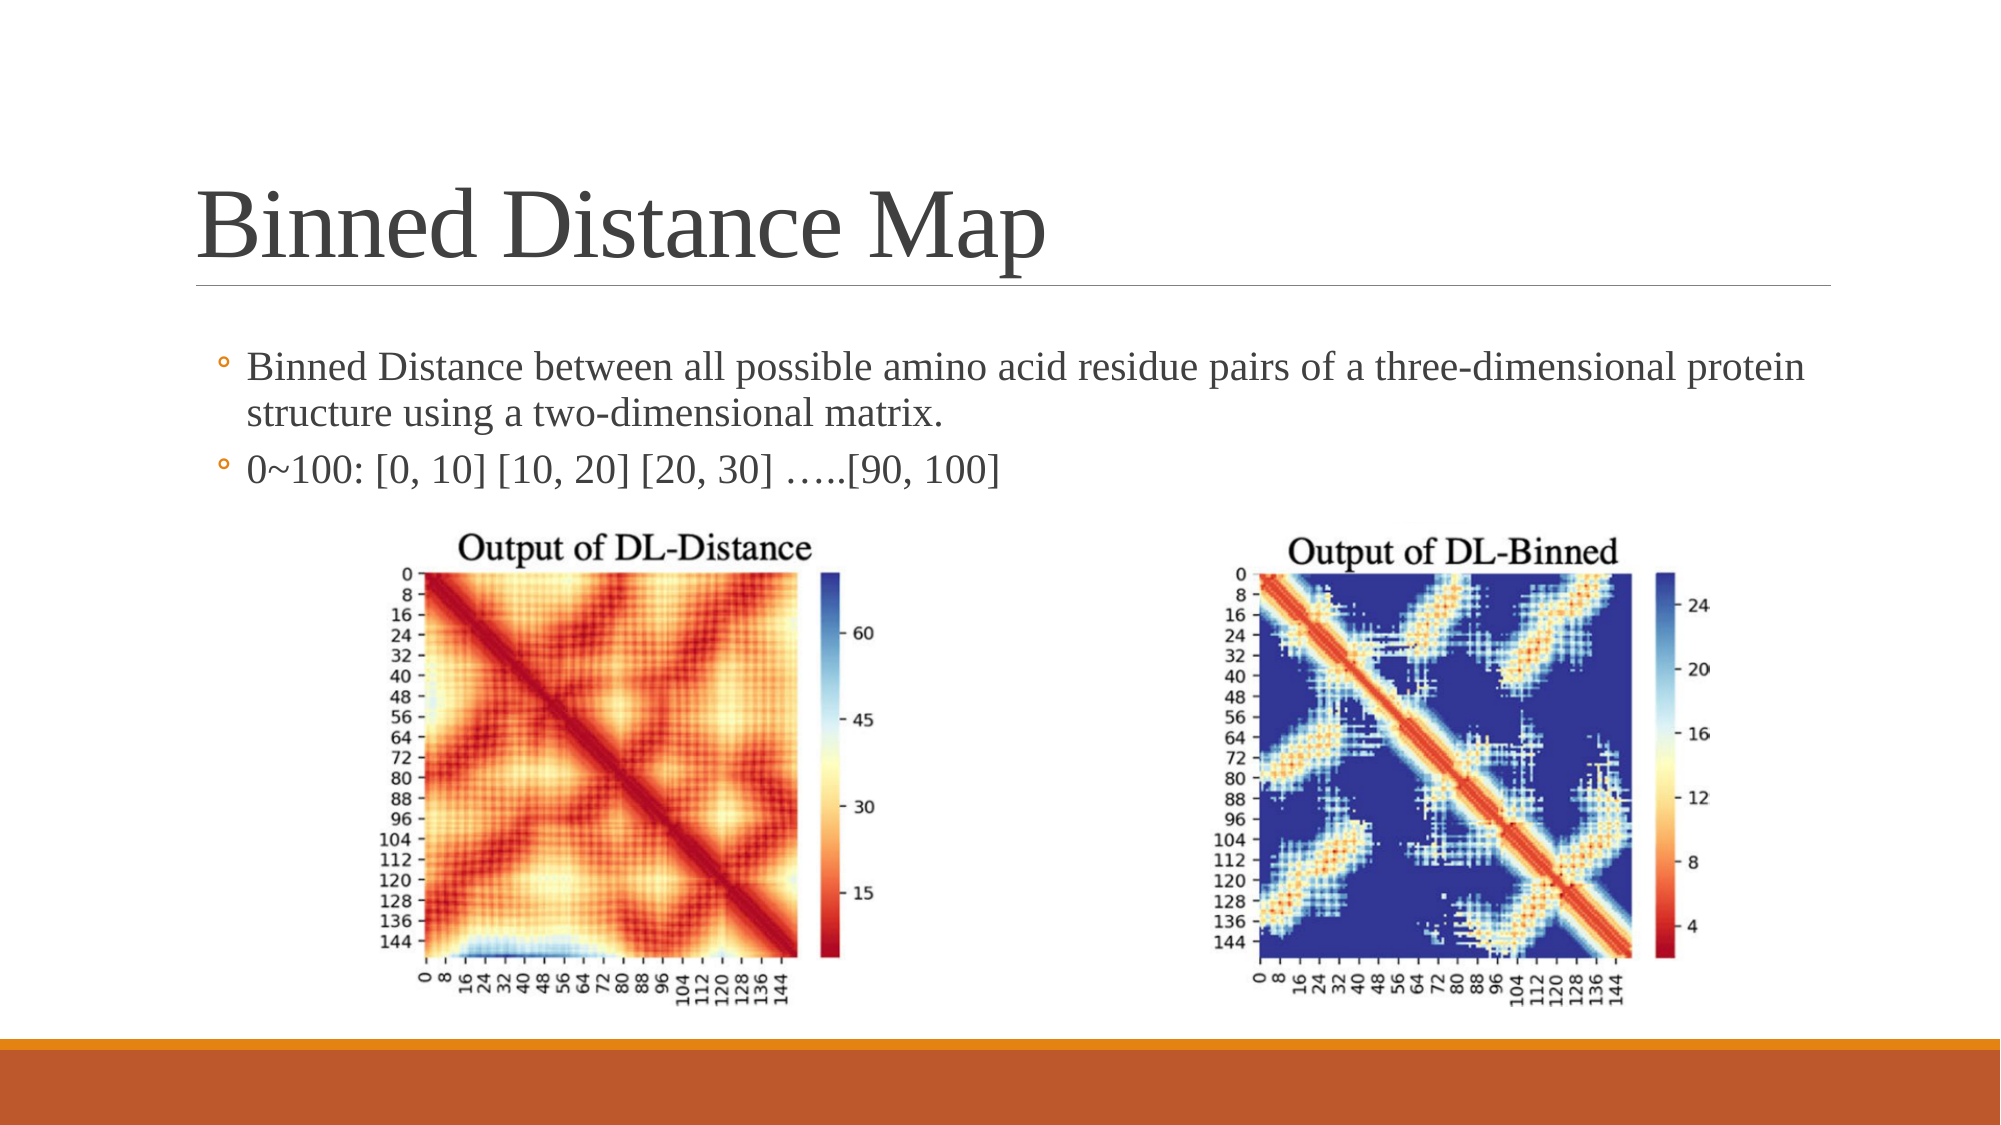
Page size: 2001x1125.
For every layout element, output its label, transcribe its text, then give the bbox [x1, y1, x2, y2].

list Binned Distance between all possible amino acid residue pairs of a three-dimensional protein structure using a two-dimensional matrix. 0~100: [0, 10] [10, 20] [20, 30] …..[90, 100] [153, 285, 1961, 1002]
picture [369, 522, 888, 1022]
picture [1207, 522, 1711, 1007]
title Binned Distance Map [180, 47, 1830, 285]
